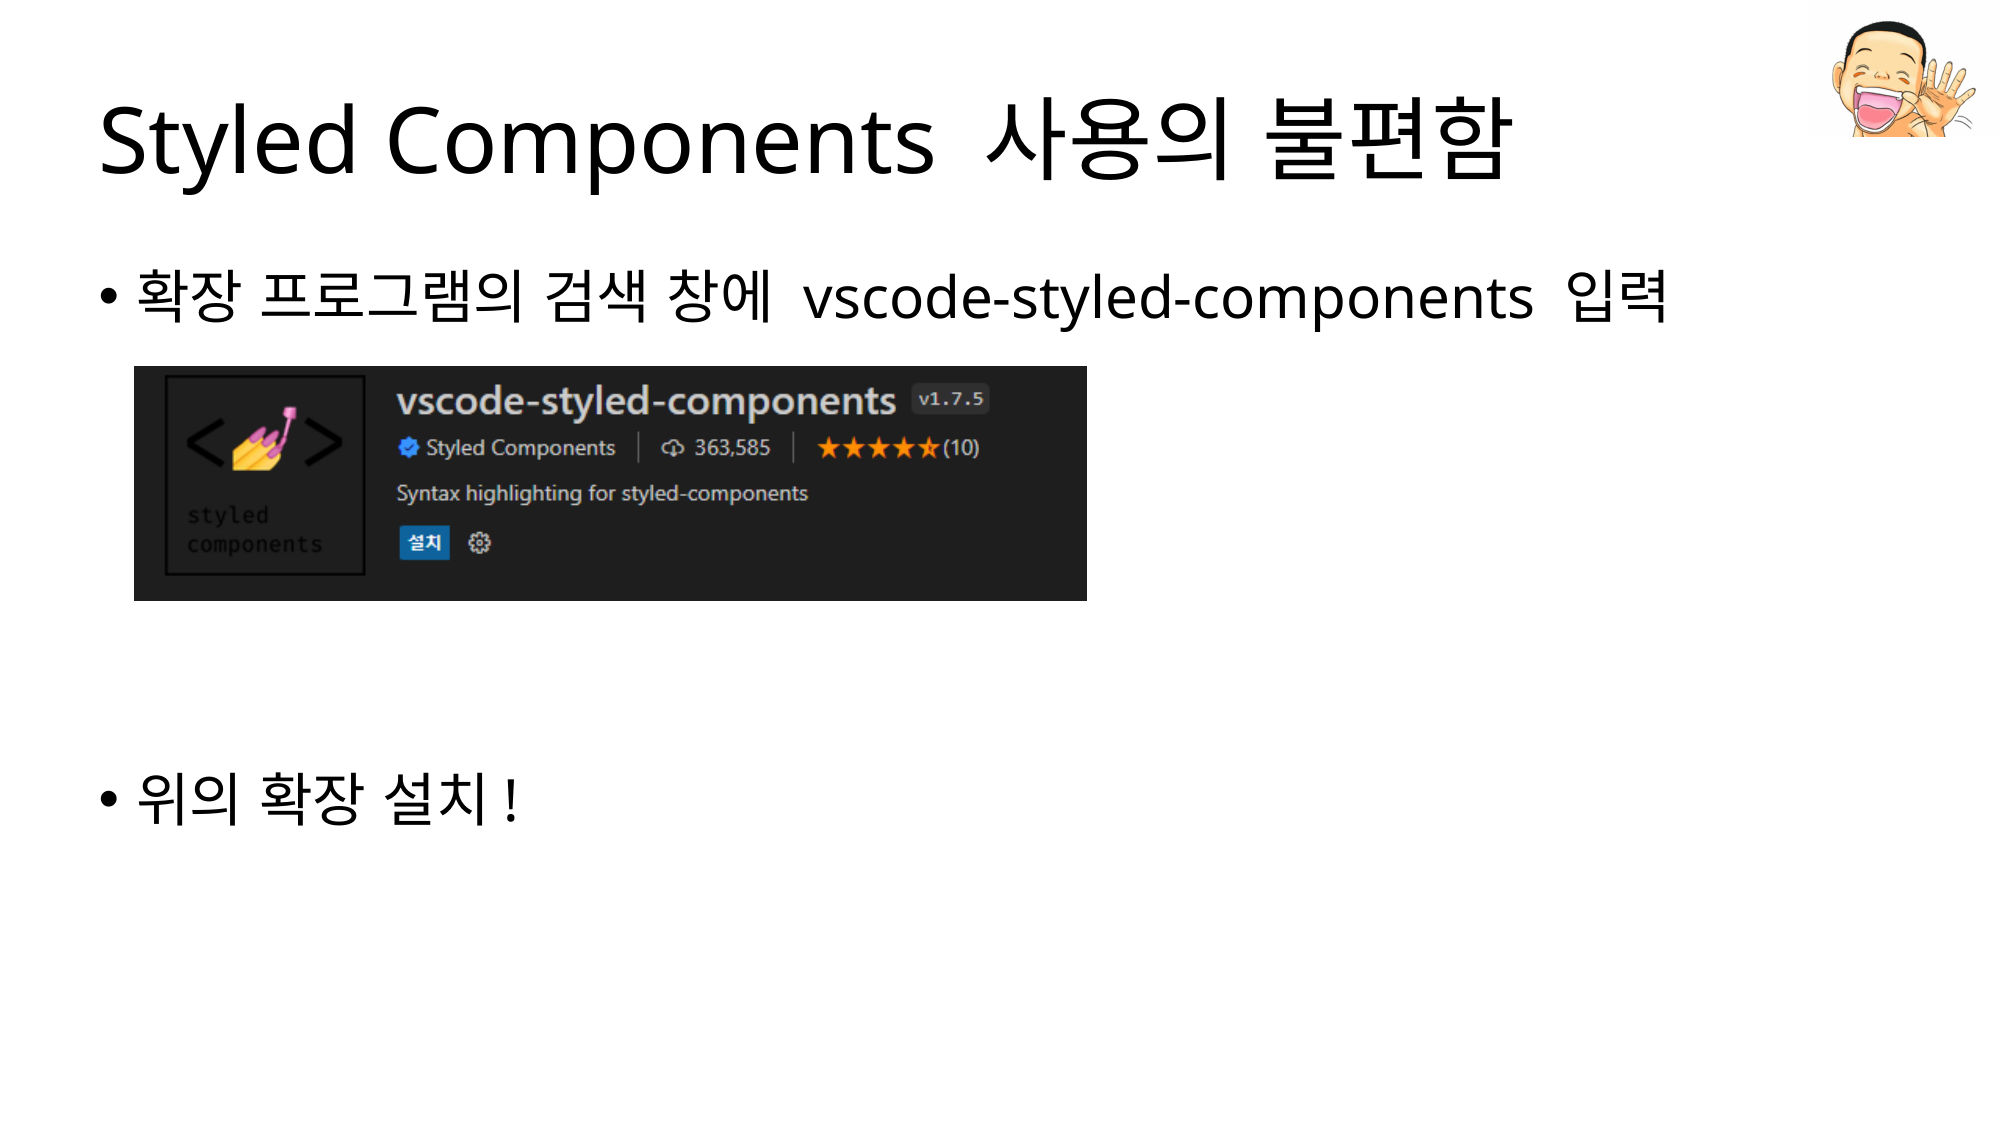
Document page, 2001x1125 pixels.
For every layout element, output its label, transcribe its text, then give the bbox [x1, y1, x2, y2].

title Styled Components 사용의 불편함 [83, 0, 1931, 217]
picture [134, 366, 1087, 601]
picture [1931, 0, 2000, 137]
list 확장 프로그램의 검색 창에 vscode-styled-components 입력 위의 확장 설치! [83, 217, 1931, 1125]
